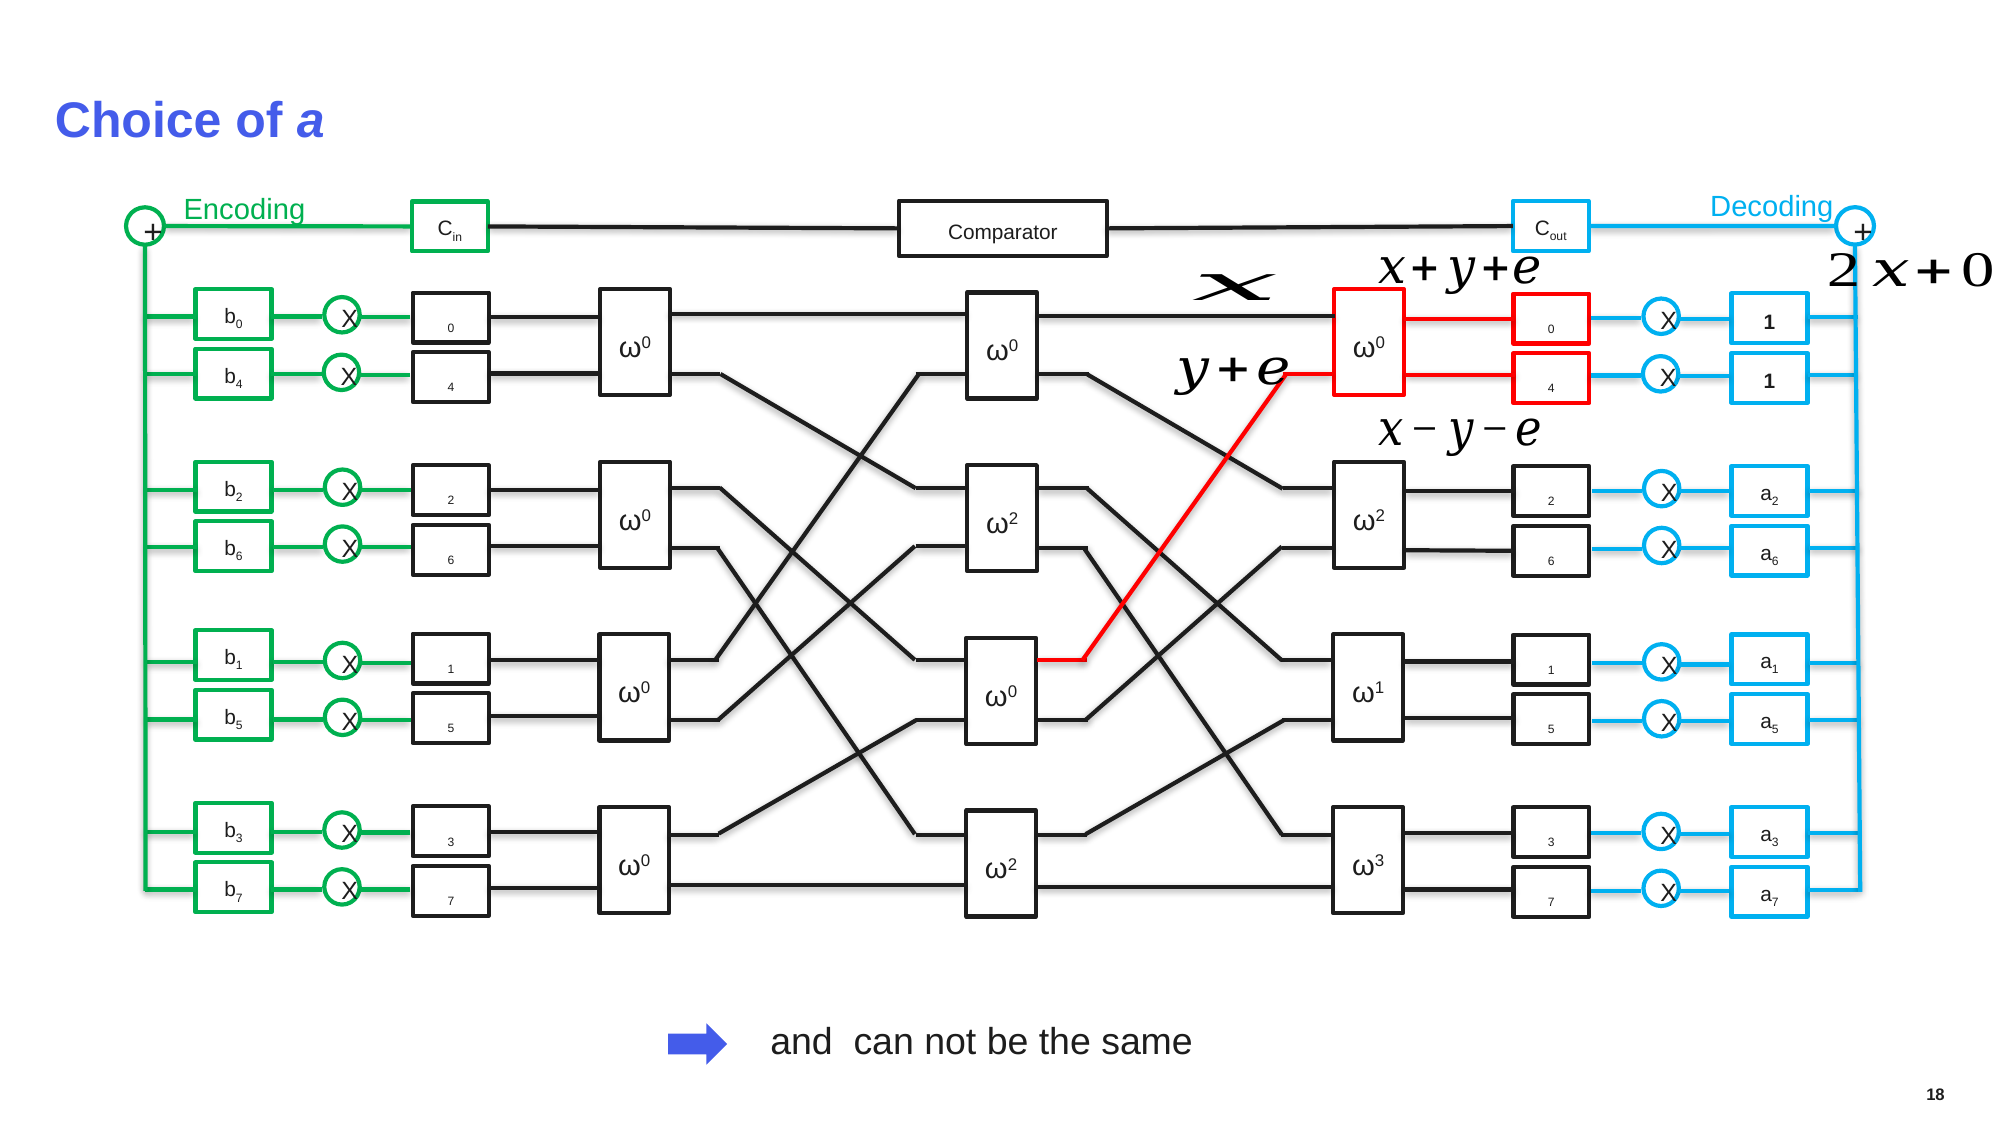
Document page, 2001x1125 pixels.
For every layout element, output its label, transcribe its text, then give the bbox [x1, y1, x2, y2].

text_box Encoding [183, 183, 306, 224]
text_box ω0 [598, 287, 672, 397]
text_box [668, 1023, 728, 1065]
text_box X [322, 867, 362, 907]
text_box b6 [193, 519, 274, 573]
text_box b1 [193, 628, 274, 682]
text_box ω0 [597, 805, 671, 915]
text_box X [322, 294, 362, 335]
text_box X [322, 524, 363, 564]
text_box 1 [1729, 291, 1810, 345]
text_box + [123, 205, 166, 247]
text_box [1106, 225, 1513, 229]
text_box + [1834, 205, 1877, 246]
text_box X [1641, 468, 1682, 509]
text_box X [1641, 525, 1682, 566]
text_box ω0 [597, 632, 671, 743]
text_box ω0 [598, 460, 672, 570]
text_box X [322, 697, 363, 738]
text_box a1 [1729, 632, 1810, 686]
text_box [718, 719, 917, 834]
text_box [715, 374, 919, 549]
text_box X [1641, 642, 1682, 682]
text_box X [1641, 811, 1681, 852]
text_box ω3 [1331, 805, 1405, 915]
text_box a3 [1729, 805, 1810, 859]
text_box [1854, 244, 1861, 892]
text_box X [322, 467, 363, 507]
text_box ω2 [965, 463, 1039, 573]
text_box ω2 [1332, 460, 1406, 570]
text_box ω0 [964, 636, 1038, 746]
text_box X [322, 810, 362, 850]
text_box ω0 [1332, 287, 1406, 397]
text_box X [1641, 698, 1682, 739]
text_box a7 [1729, 865, 1810, 919]
text_box Cout [1511, 199, 1591, 253]
text_box ω2 [964, 808, 1038, 919]
text_box Decoding [1710, 180, 1834, 223]
text_box X [321, 352, 362, 393]
text_box X [1641, 296, 1681, 337]
text_box Cin [410, 199, 490, 253]
title Choice of a [55, 30, 1632, 149]
text_box Comparator [897, 199, 1109, 258]
text_box b2 [193, 460, 274, 514]
text_box b7 [193, 860, 274, 914]
text_box X [322, 640, 363, 681]
text_box ω1 [1331, 632, 1405, 743]
text_box b4 [193, 347, 274, 401]
text_box 1 [1729, 351, 1810, 405]
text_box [1085, 546, 1283, 719]
text_box b5 [193, 688, 274, 742]
text_box b3 [193, 801, 274, 855]
text_box ω0 [965, 290, 1039, 401]
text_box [718, 545, 916, 719]
text_box X [1640, 354, 1681, 394]
text_box a5 [1729, 692, 1810, 746]
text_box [1085, 720, 1284, 835]
text_box X [1641, 868, 1681, 909]
text_box a6 [1729, 524, 1810, 578]
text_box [1082, 374, 1286, 549]
text_box a2 [1729, 464, 1810, 518]
text_box b0 [193, 287, 274, 341]
